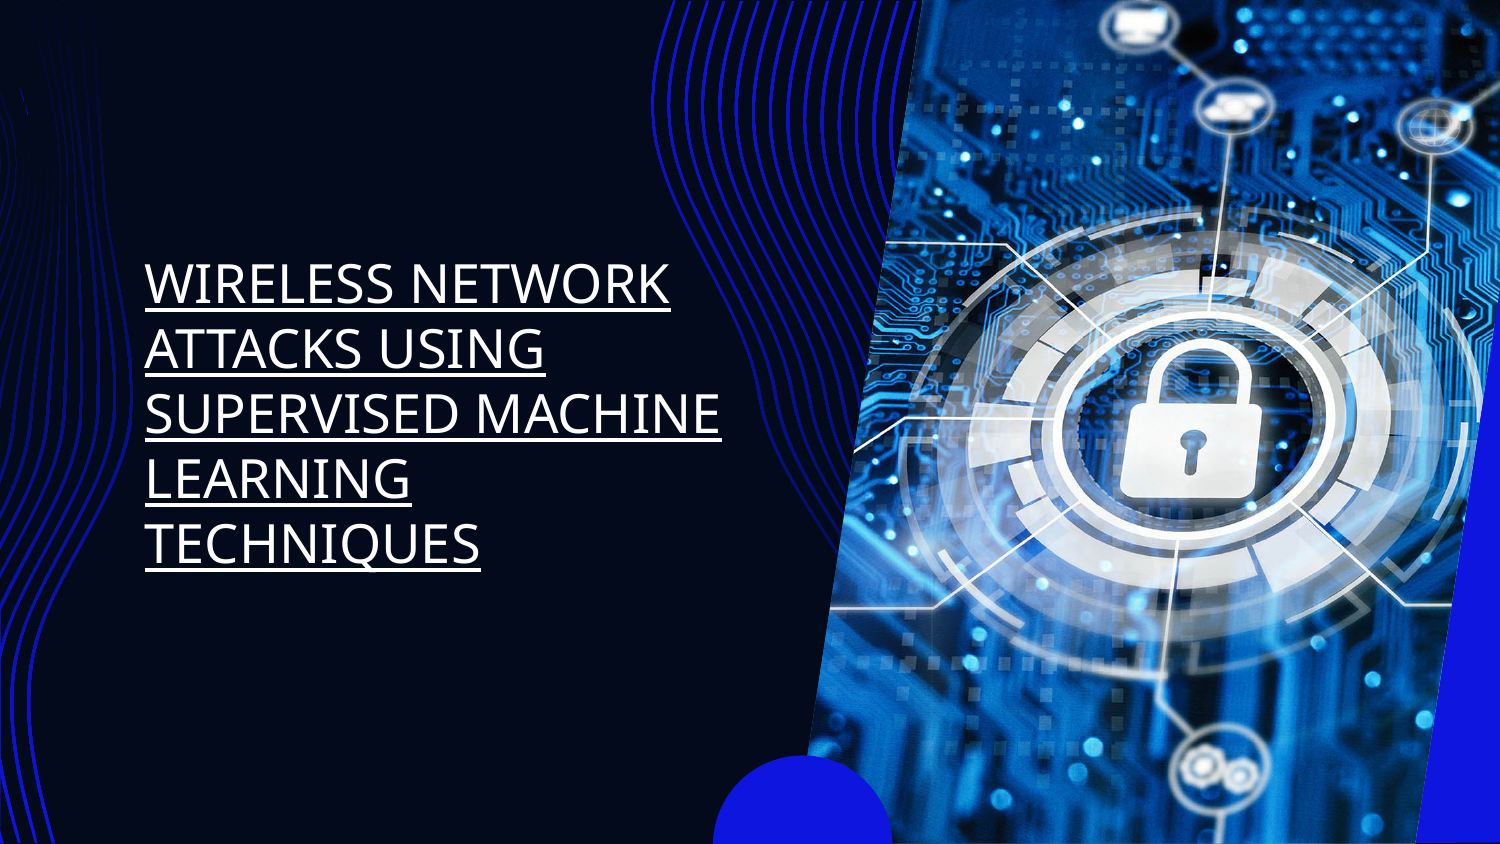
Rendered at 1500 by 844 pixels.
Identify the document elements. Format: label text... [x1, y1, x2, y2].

picture [793, 0, 1500, 844]
subtitle WIRELESS NETWORK ATTACKS USING SUPERVISED MACHINE LEARNING TECHNIQUES [129, 234, 743, 652]
text_box [712, 756, 787, 844]
